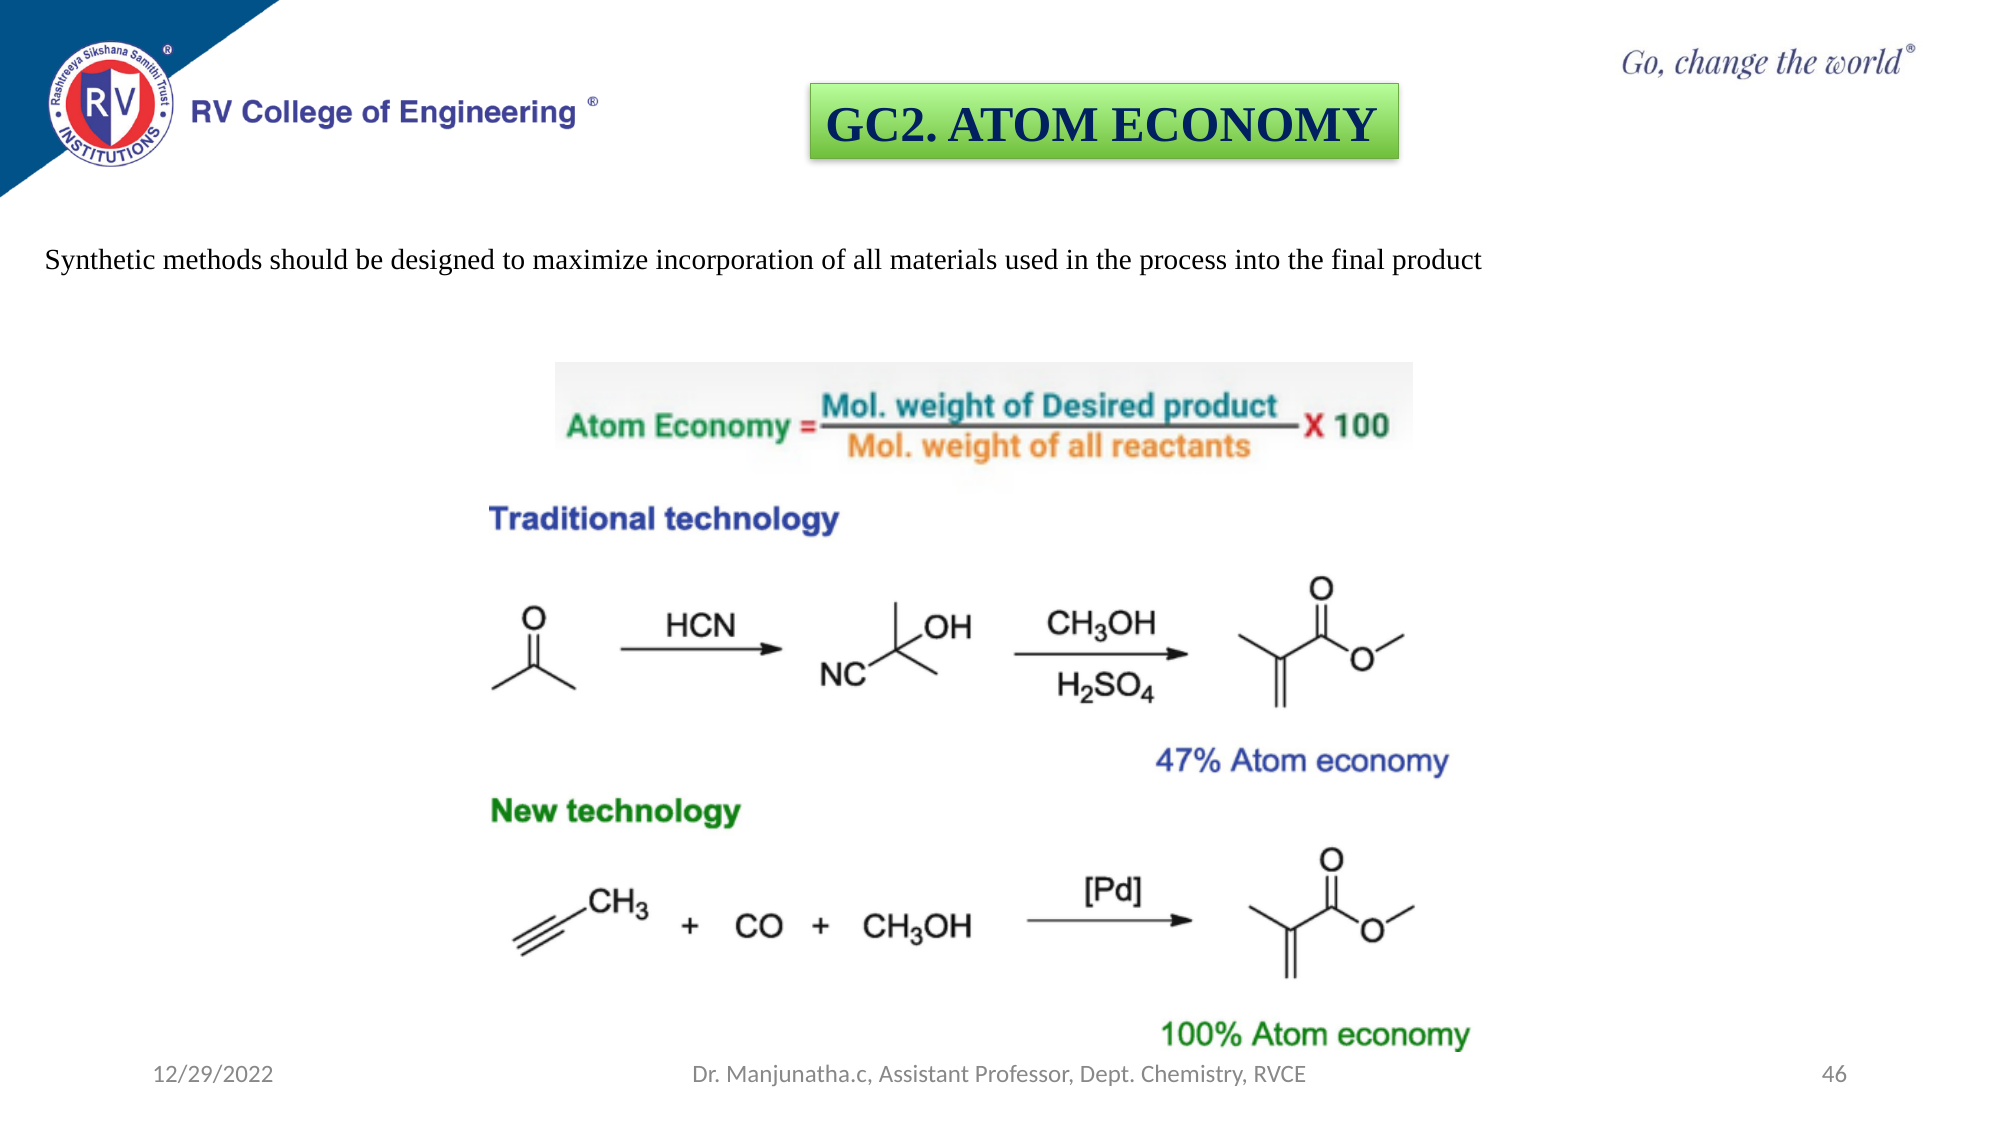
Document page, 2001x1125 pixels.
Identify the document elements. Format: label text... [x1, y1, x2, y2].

picture [1604, 30, 1928, 93]
picture [0, 0, 605, 204]
picture [488, 361, 1474, 1052]
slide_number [137, 1042, 588, 1103]
slide_number ‹#› [1412, 1042, 1863, 1103]
text_box GC2. ATOM ECONOMY [810, 83, 1399, 159]
footer Dr. Manjunatha.c, Assistant Professor, Dept. Chemistry, RVCE [662, 1060, 1338, 1103]
text_box Synthetic methods should be designed to maximize incorporation of all materials used in the process into the final product [29, 232, 1976, 283]
